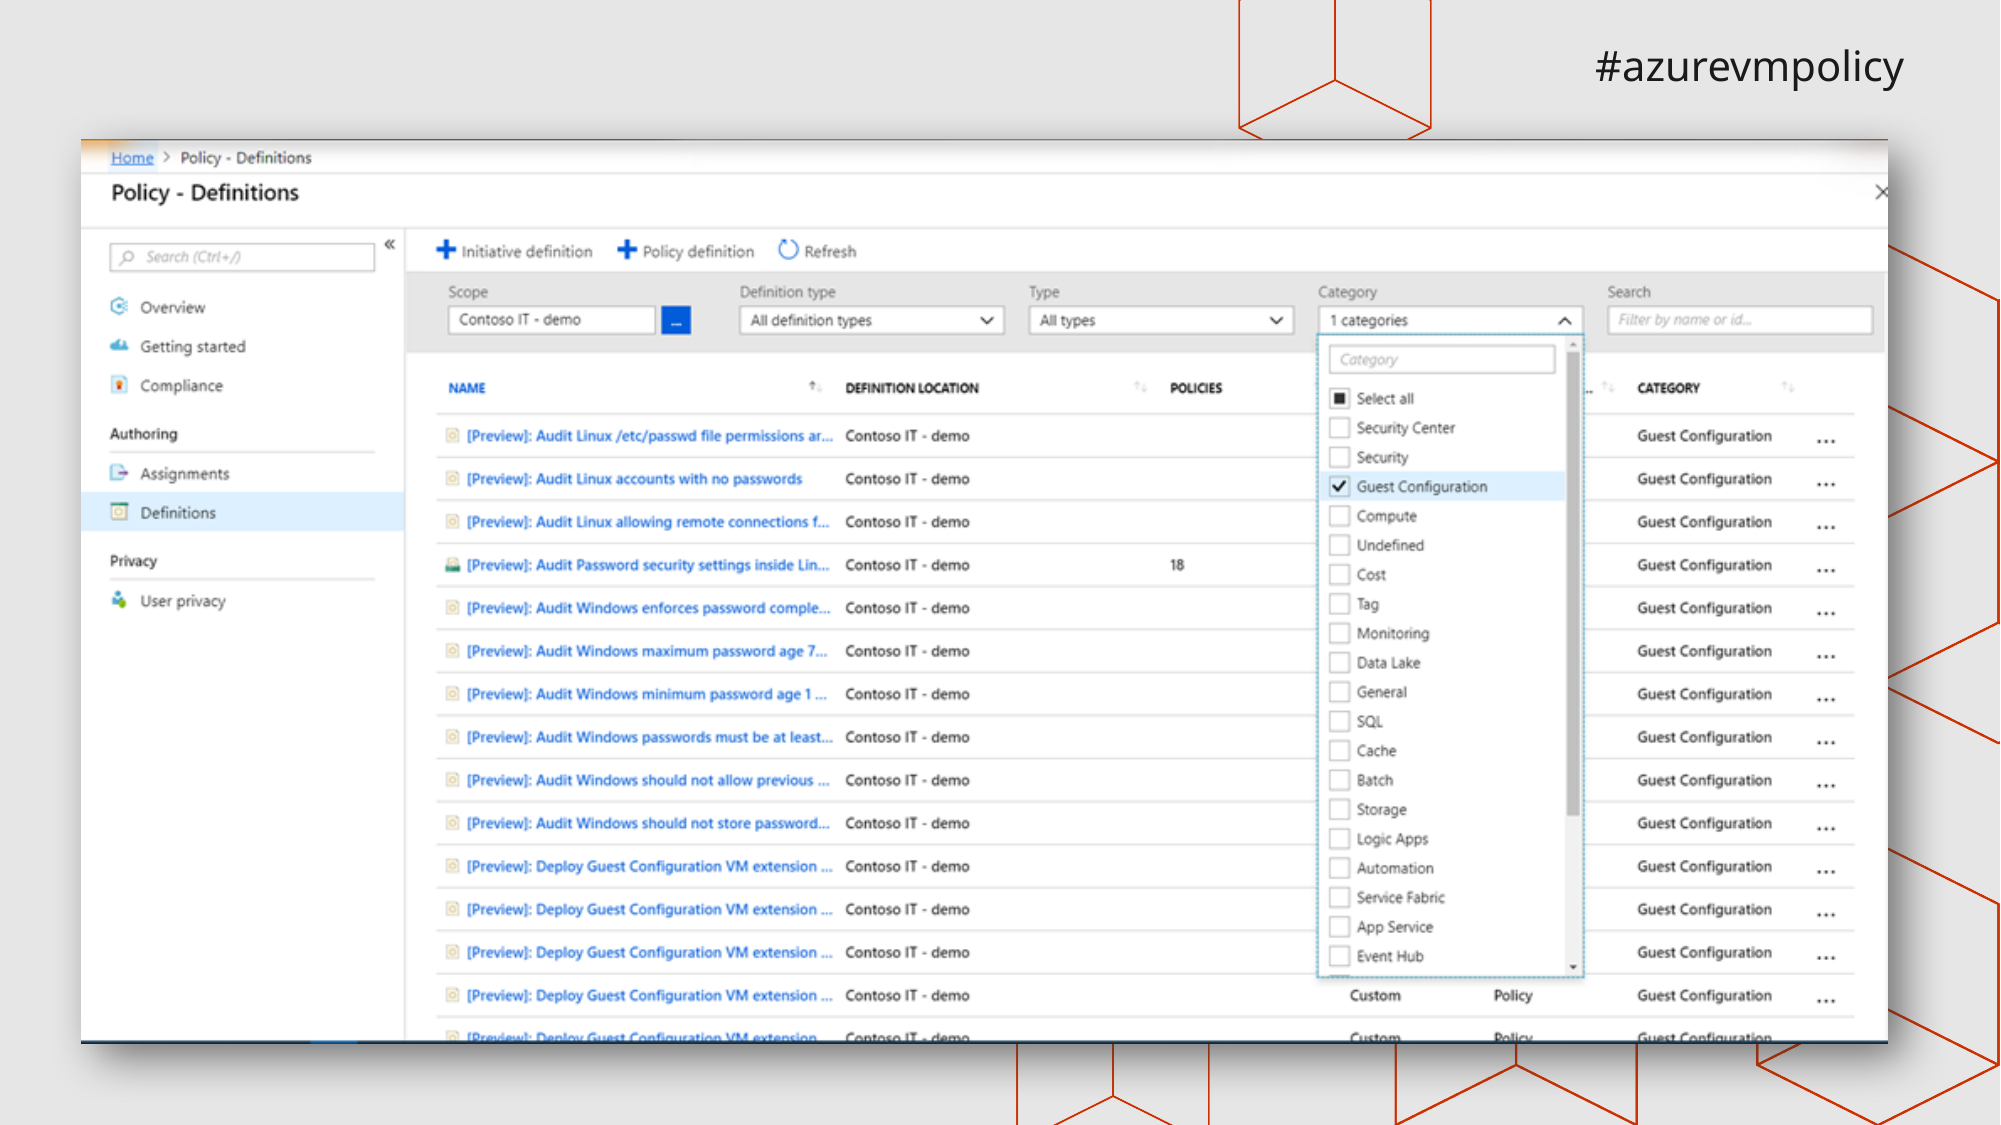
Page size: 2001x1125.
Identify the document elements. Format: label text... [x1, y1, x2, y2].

text_box #azurevmpolicy [1595, 39, 2000, 90]
picture [1016, 1058, 1210, 1125]
picture [80, 0, 1888, 1044]
picture [1394, 239, 2000, 1125]
